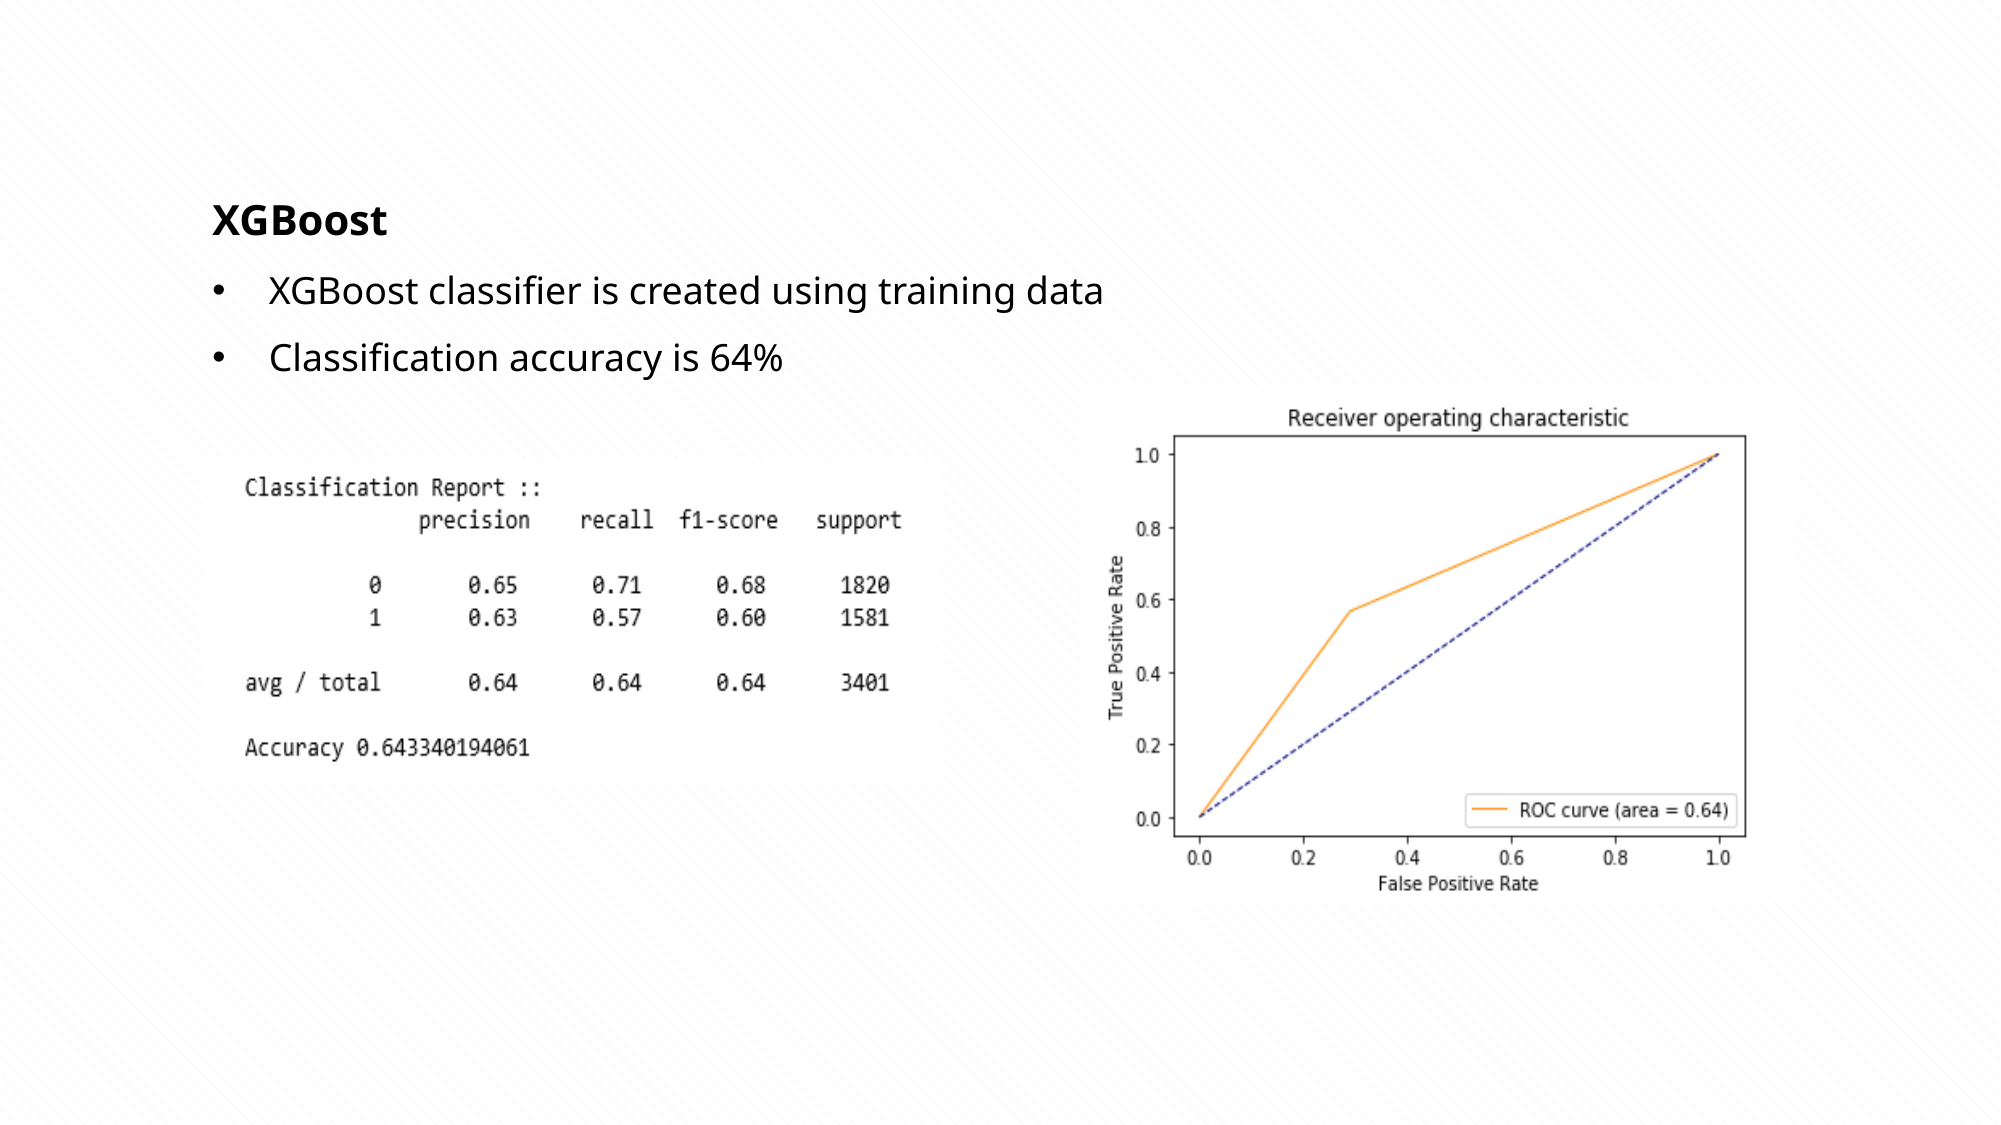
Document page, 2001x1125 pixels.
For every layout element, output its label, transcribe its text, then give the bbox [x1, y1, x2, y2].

picture [204, 460, 940, 783]
picture [1080, 386, 1796, 902]
text_box XGBoost XGBoost classifier is created using training data Classification accuracy is 64% [197, 161, 1796, 665]
